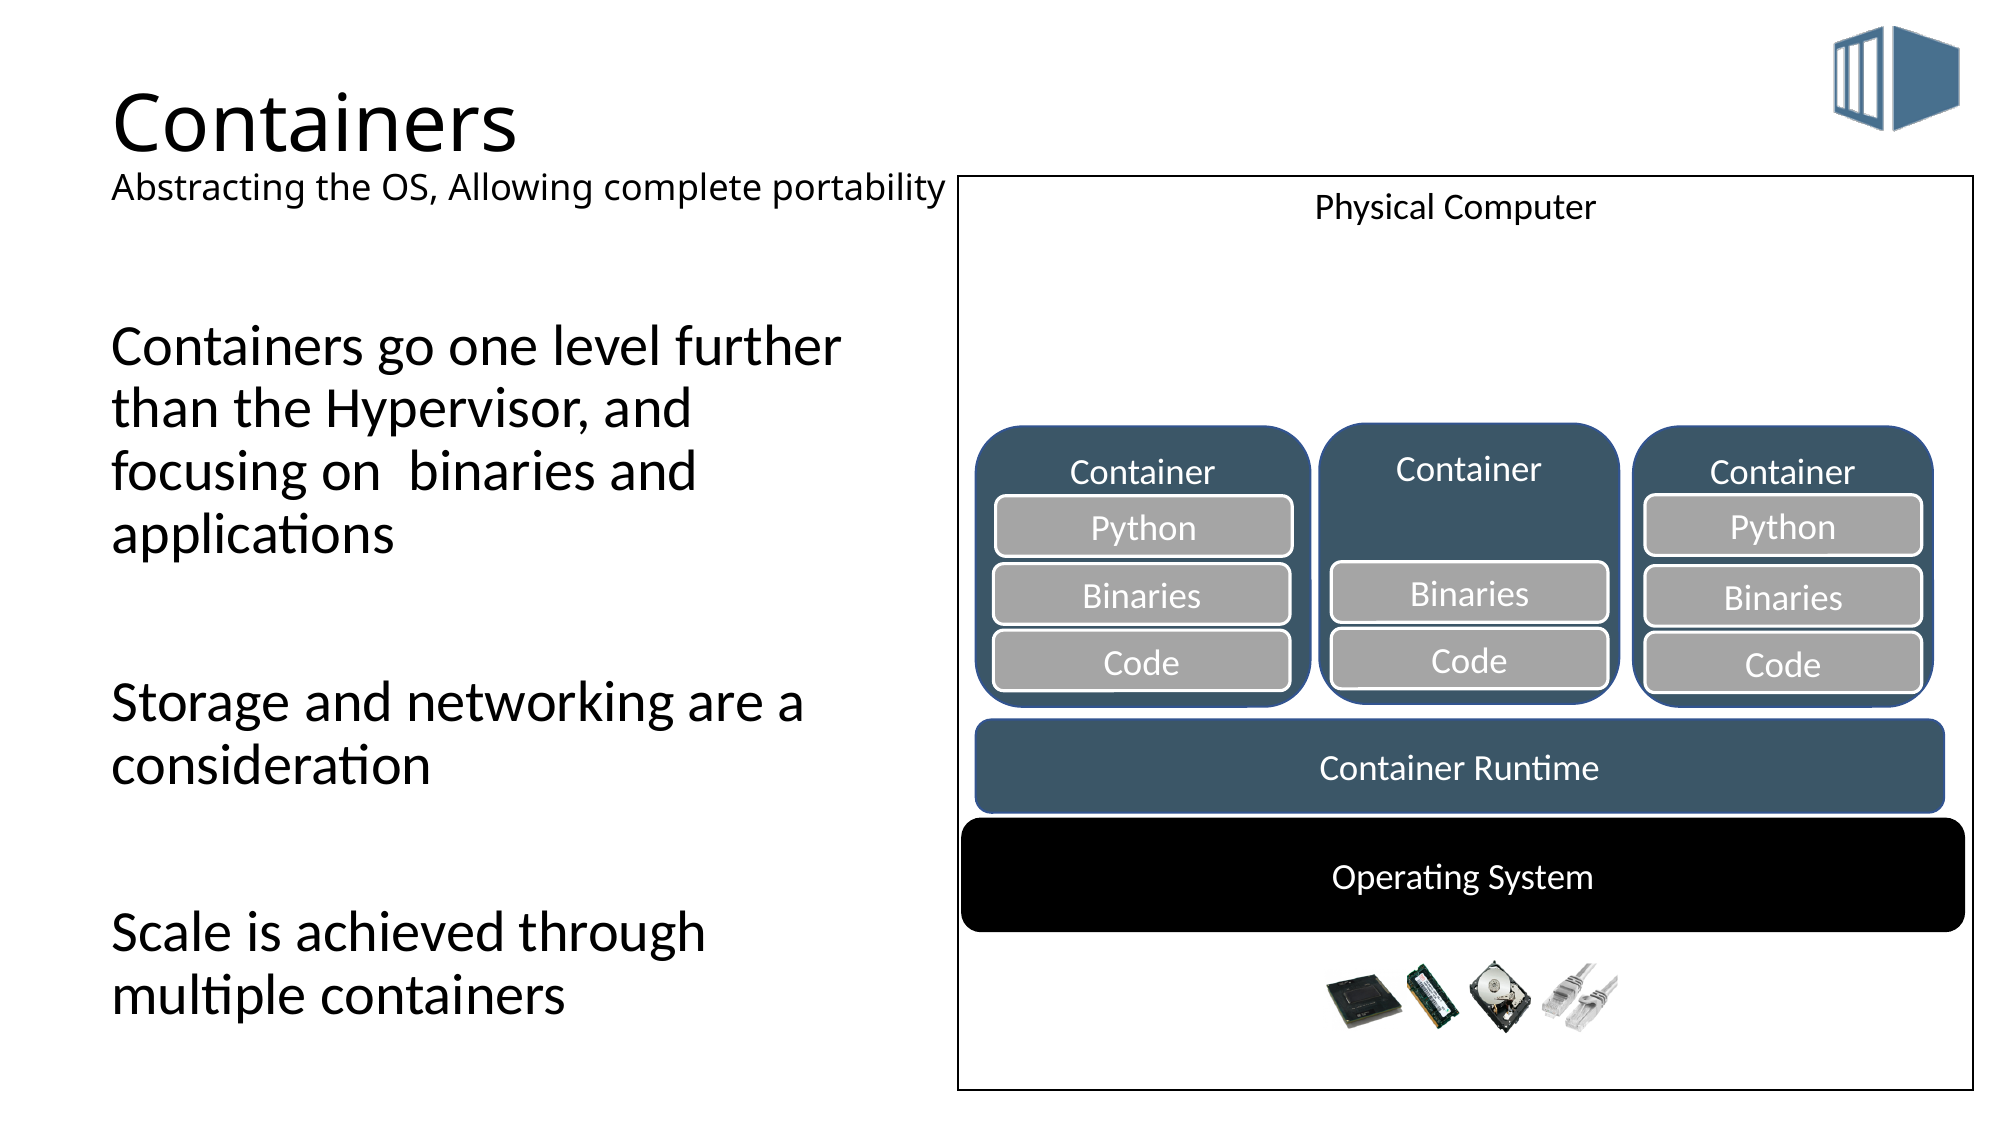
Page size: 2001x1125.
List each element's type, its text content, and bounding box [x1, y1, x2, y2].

picture [1825, 26, 1965, 166]
title Containers Abstracting the OS, Allowing complete portability [96, 75, 1904, 217]
list Containers go one level further than the Hypervisor, and focusing on binaries and applications Storage and networking are a consideration Scale is achieved through multiple containers [96, 307, 912, 1057]
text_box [957, 174, 1974, 1091]
